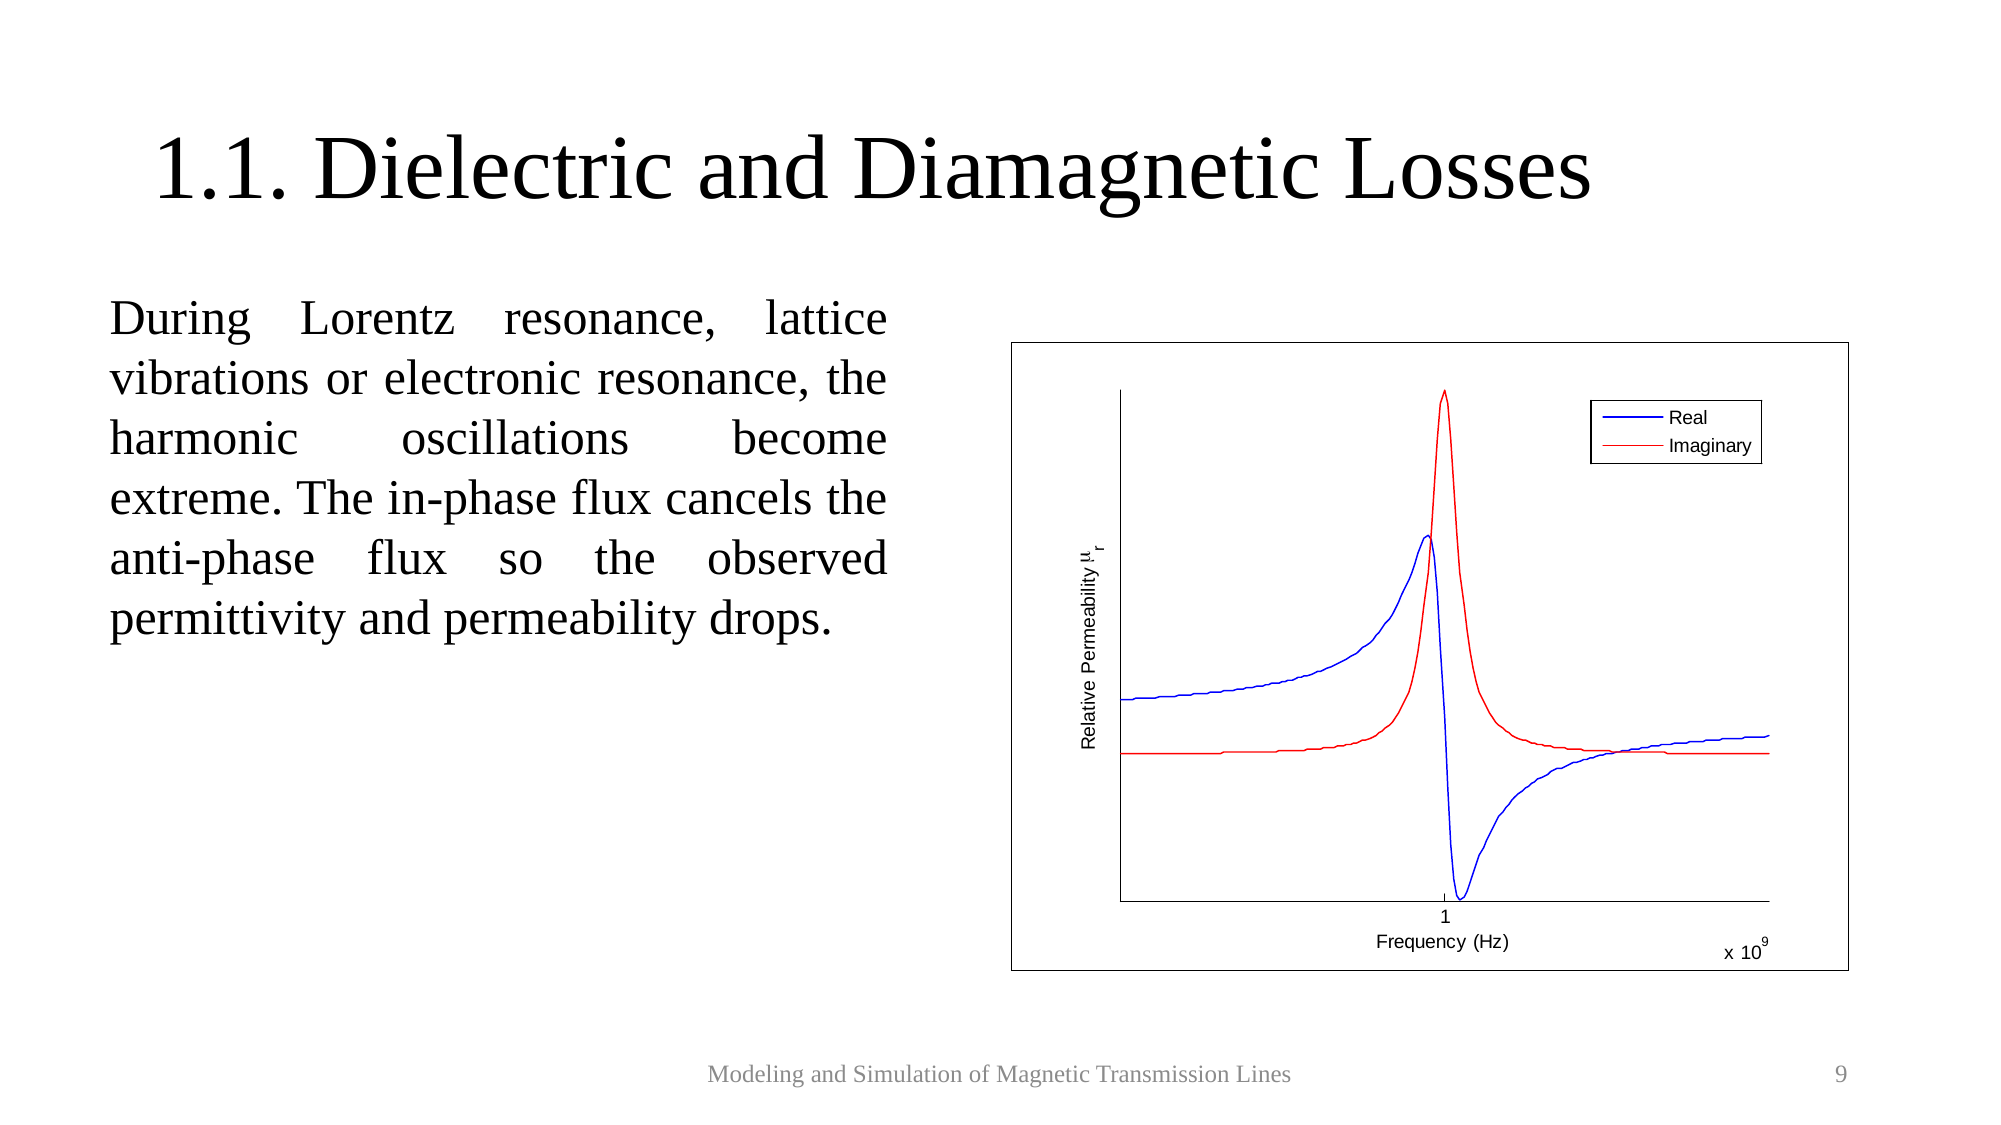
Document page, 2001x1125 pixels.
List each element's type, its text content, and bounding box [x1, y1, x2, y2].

slide_number 9 [1412, 1042, 1863, 1103]
footer Modeling and Simulation of Magnetic Transmission Lines [662, 1042, 1338, 1103]
title 1.1. Dielectric and Diamagnetic Losses [137, 59, 1863, 278]
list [1011, 342, 1849, 971]
